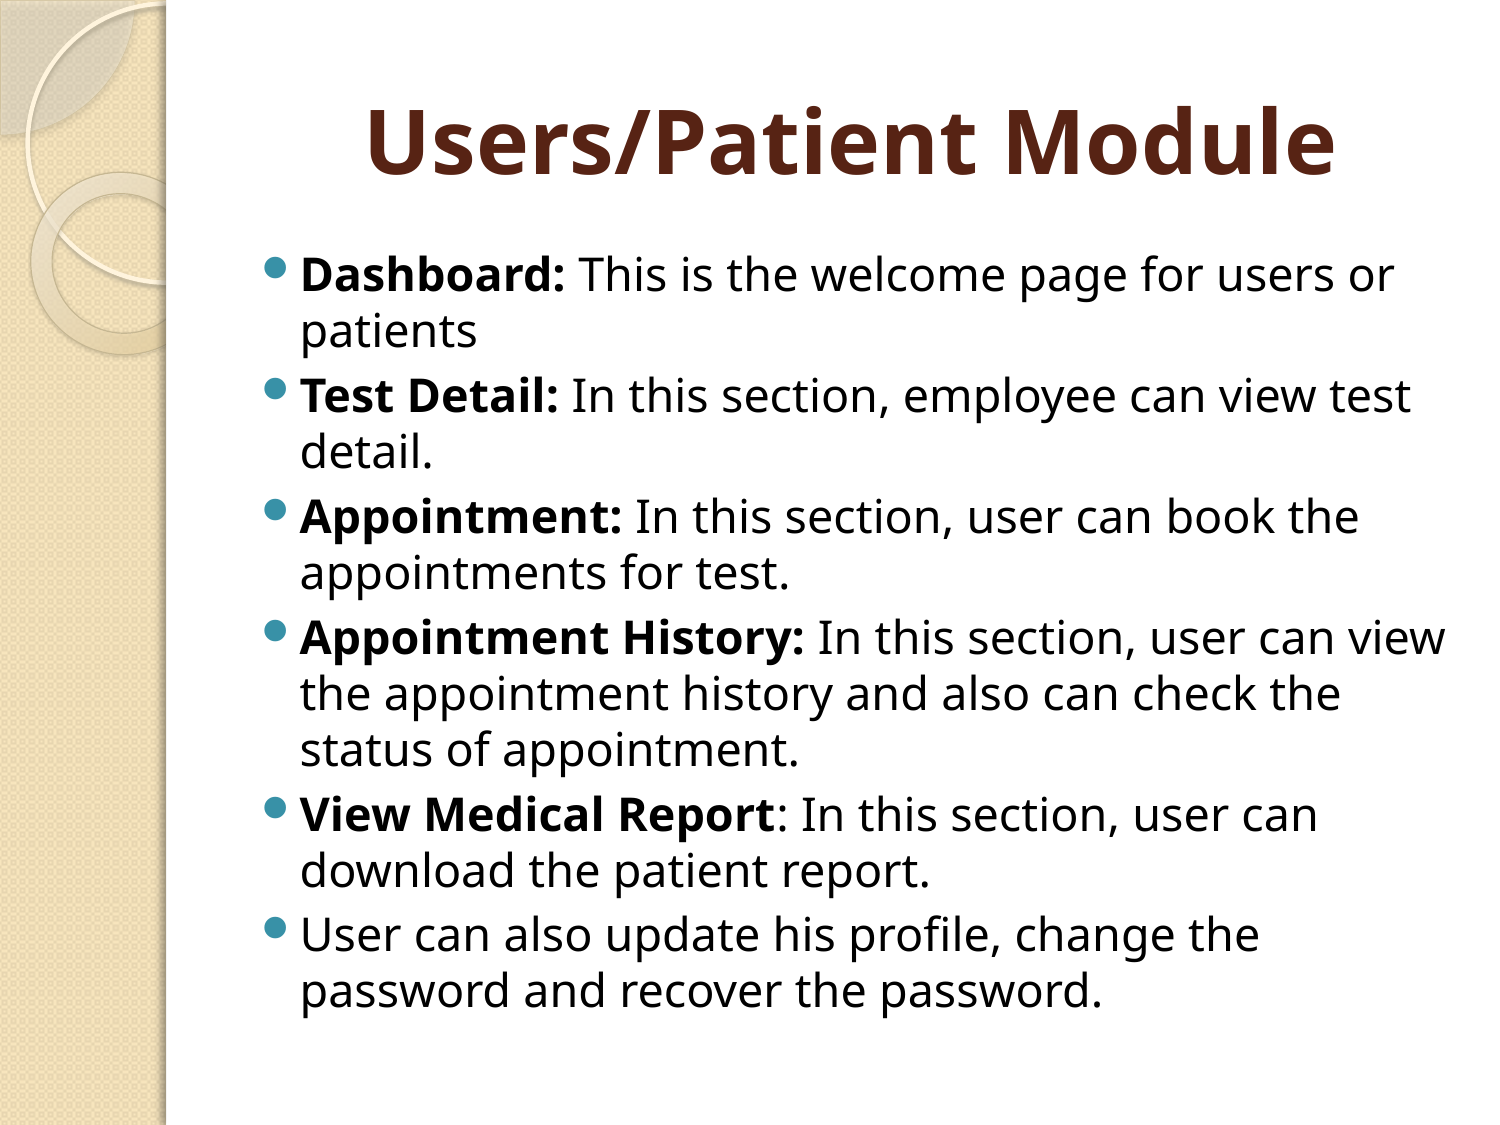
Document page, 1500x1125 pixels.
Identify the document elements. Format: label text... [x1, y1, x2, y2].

title Users/Patient Module [235, 45, 1466, 233]
list Dashboard: This is the welcome page for users or patients Test Detail: In this section, employee can view test detail. Appointment: In this section, user can book the appointments for test. Appointment History: In this section, user can view the appointment history and also can check the status of appointment. View Medical Report: In this section, user can download the patient report. User can also update his profile, change the password and recover the password. [235, 237, 1466, 1025]
